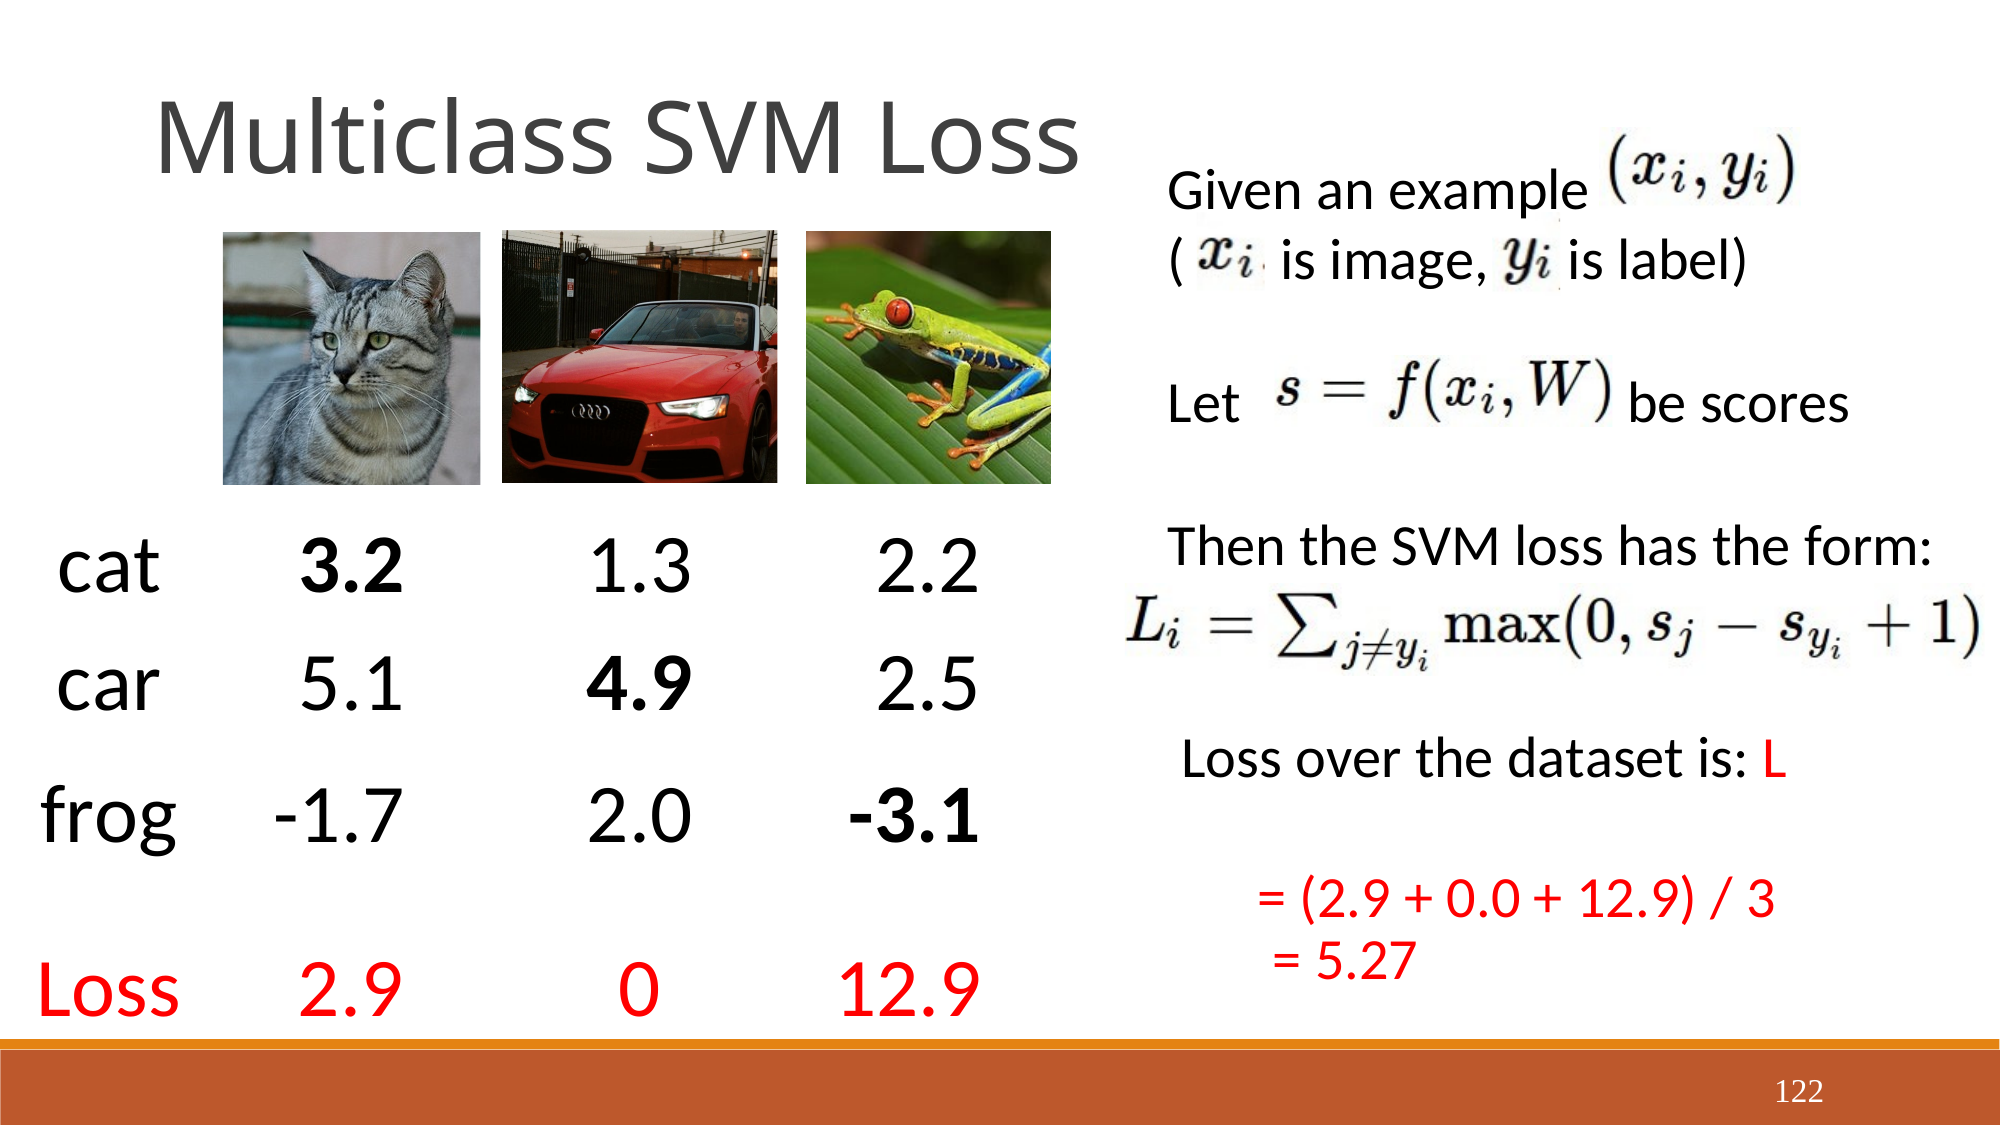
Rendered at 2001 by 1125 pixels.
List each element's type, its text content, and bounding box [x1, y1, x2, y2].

text_box 2.9 [295, 932, 406, 1033]
table_cell 2.5 [771, 648, 987, 780]
text_box [1599, 127, 1801, 151]
table_header cat [35, 530, 225, 648]
table_cell -1.7 [225, 780, 496, 897]
text_box 12.9 [832, 932, 1118, 1033]
slide_number 122 [1624, 1059, 1840, 1120]
text_box [1938, 583, 1985, 676]
table_cell frog [35, 780, 225, 897]
table_cell 5.1 [225, 648, 496, 780]
text_box = 5.27 [1270, 920, 1422, 991]
table_header 1.3 [496, 530, 771, 648]
text_box Given an example ( is image, is label) Let be scores Then the SVM loss has the form: Loss over the dataset is: L = (2.9 + 0.0 + 12.9) / 3 [1165, 151, 1938, 929]
table_header 2.2 [771, 530, 987, 648]
table_cell 2.0 [496, 780, 771, 897]
text_box Multiclass SVM Loss [95, 74, 1905, 194]
text_box 0 [616, 932, 664, 1033]
text_box Loss [34, 932, 183, 1033]
table_cell car [35, 648, 225, 780]
table_cell -3.1 [771, 780, 987, 897]
text_box [222, 232, 481, 485]
text_box [806, 231, 1051, 484]
table_cell 4.9 [496, 648, 771, 780]
text_box [502, 230, 778, 483]
text_box [1124, 583, 1165, 676]
table_header 3.2 [225, 530, 496, 648]
